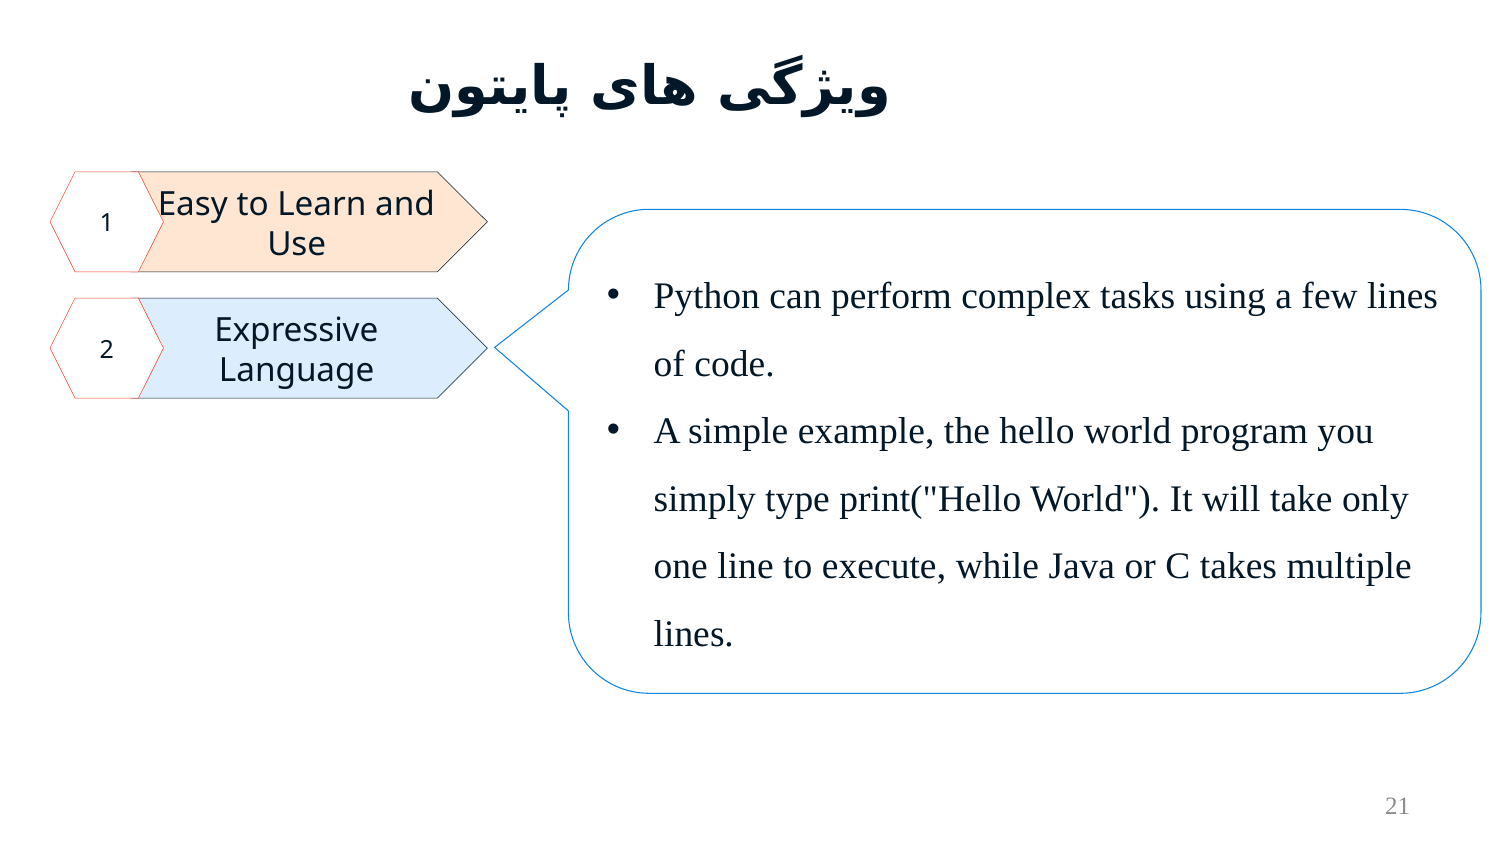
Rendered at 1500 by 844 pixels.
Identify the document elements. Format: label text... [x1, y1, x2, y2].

text_box Python can perform complex tasks using a few lines of code. A simple example, the hello world program you simply type print("Hello World"). It will take only one line to execute, while Java or C takes multiple lines. [492, 207, 1484, 696]
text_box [49, 297, 488, 399]
slide_number 21 [1074, 782, 1425, 827]
title ویژگی های پایتون [150, 21, 1150, 144]
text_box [49, 171, 488, 273]
